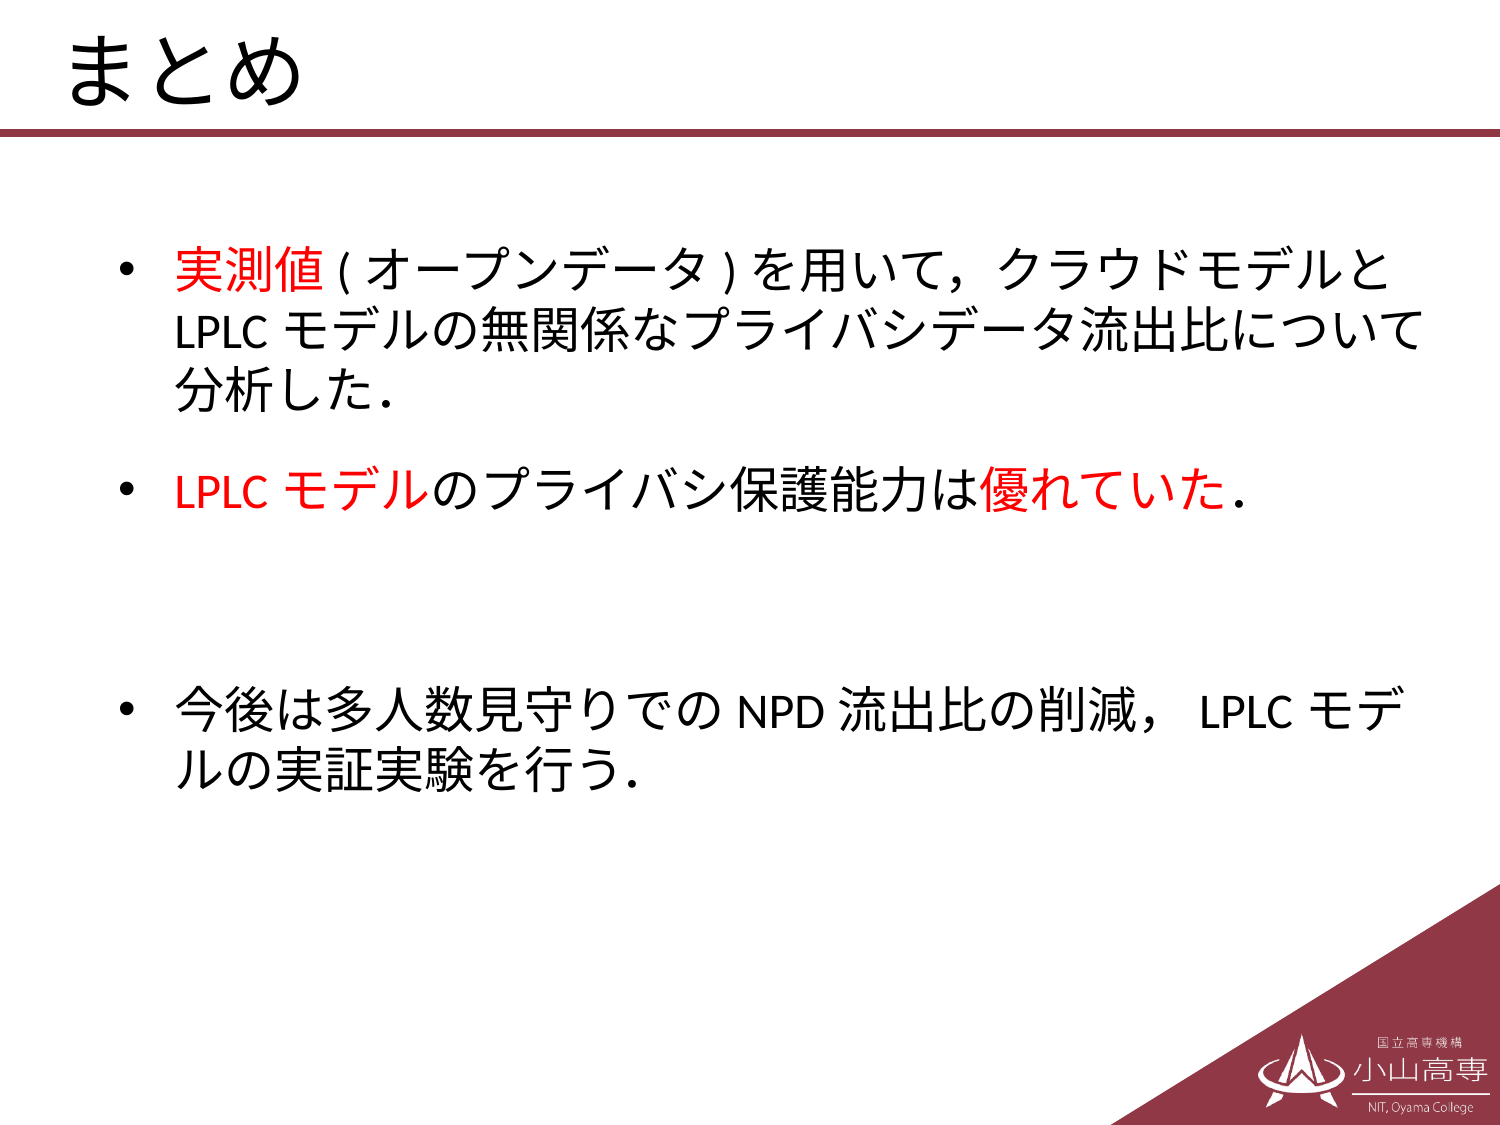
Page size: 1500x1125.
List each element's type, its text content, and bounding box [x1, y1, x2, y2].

title まとめ [42, 20, 1294, 130]
text_box 実測値(オープンデータ)を用いて，クラウドモデルとLPLCモデルの無関係なプライバシデータ流出比について分析した． [103, 230, 1443, 426]
text_box 今後は多人数見守りでのNPD流出比の削減，LPLCモデルの実証実験を行う． [103, 670, 1453, 806]
picture [1112, 885, 1500, 1125]
text_box LPLCモデルのプライバシ保護能力は優れていた． [103, 450, 1453, 526]
picture [0, 129, 1500, 137]
